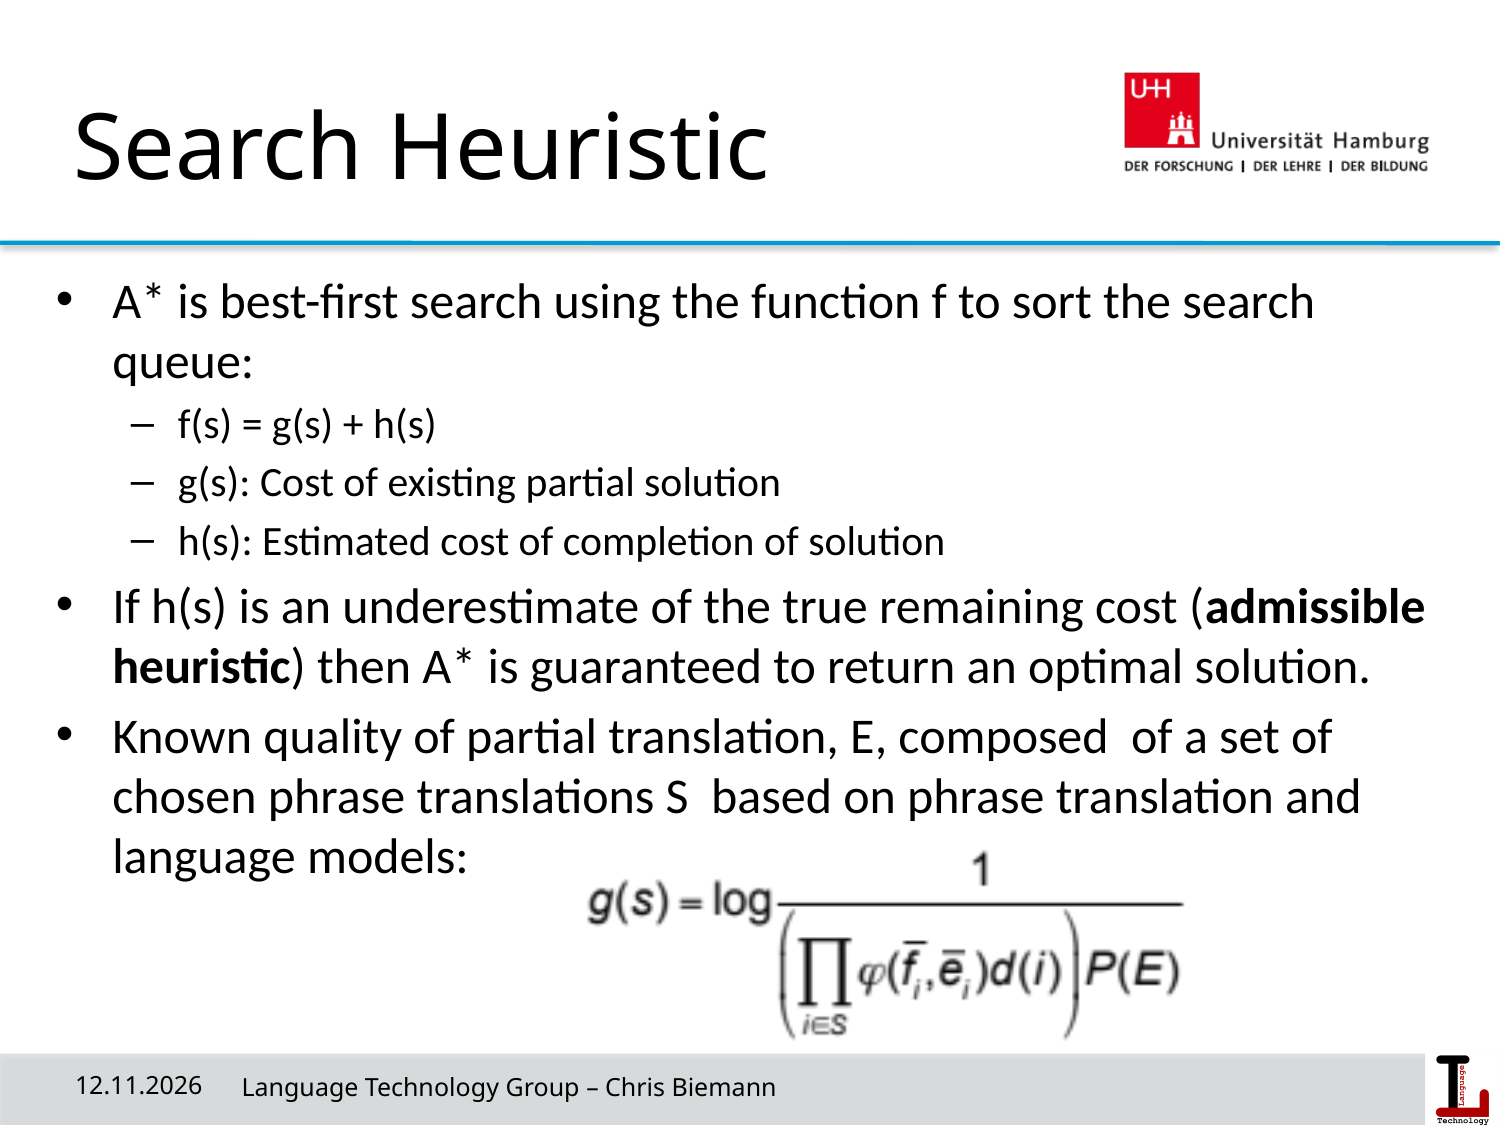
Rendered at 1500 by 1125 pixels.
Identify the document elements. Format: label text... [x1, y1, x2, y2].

list A* is best-first search using the function f to sort the search queue: f(s) = g(s) + h(s) g(s): Cost of existing partial solution h(s): Estimated cost of completion of solution If h(s) is an underestimate of the true remaining cost (admissible heuristic) then A* is guaranteed to return an optimal solution. Known quality of partial translation, E, composed of a set of chosen phrase translations S based on phrase translation and language models: [41, 261, 1459, 1047]
picture [1425, 1052, 1500, 1125]
text_box Language Technology Group – Chris Biemann [235, 1056, 978, 1117]
title Search Heuristic [58, 80, 1187, 218]
text_box 04.11.18 [74, 1056, 224, 1117]
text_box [583, 834, 1188, 1042]
